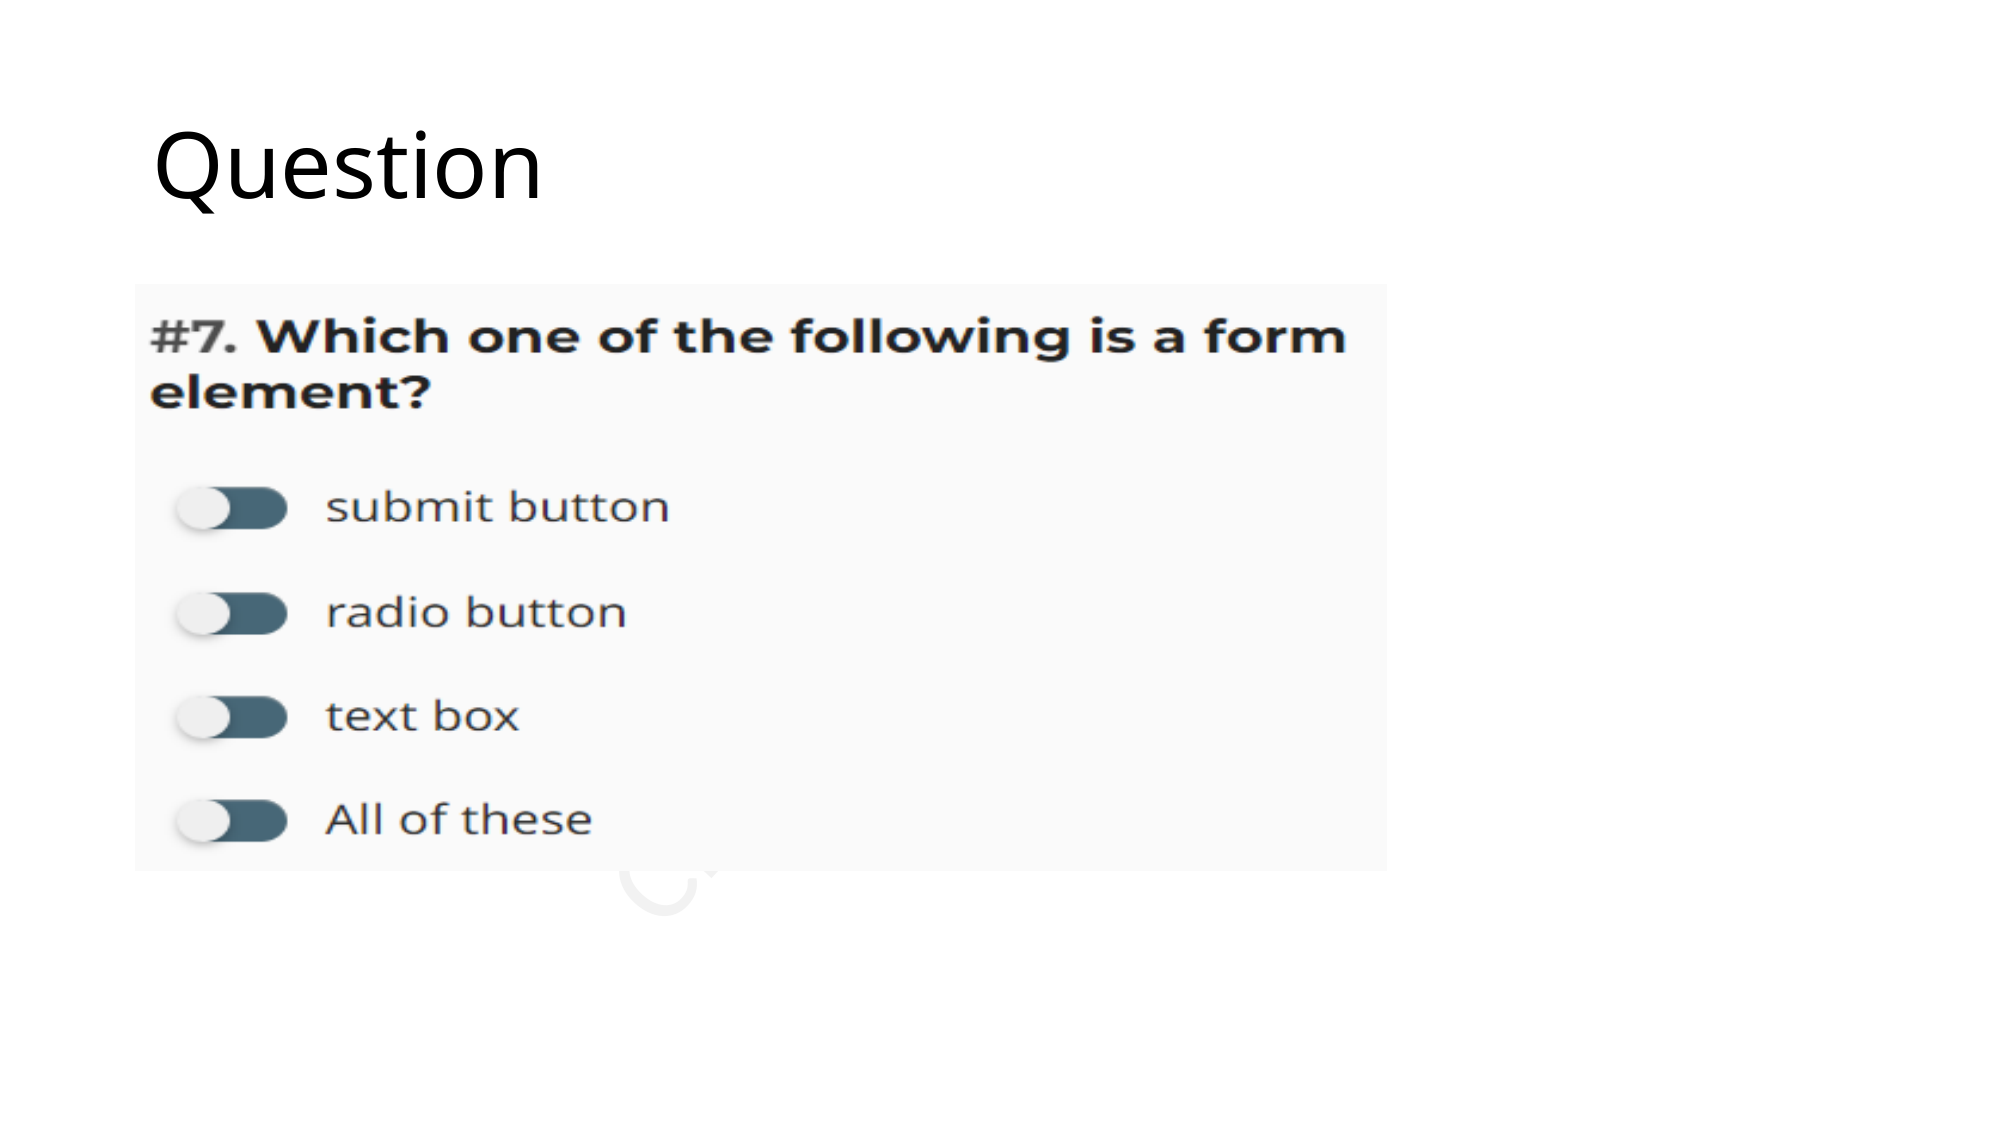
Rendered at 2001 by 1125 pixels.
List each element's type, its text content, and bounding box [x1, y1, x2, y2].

picture [135, 284, 1387, 871]
title Question [137, 59, 1863, 278]
